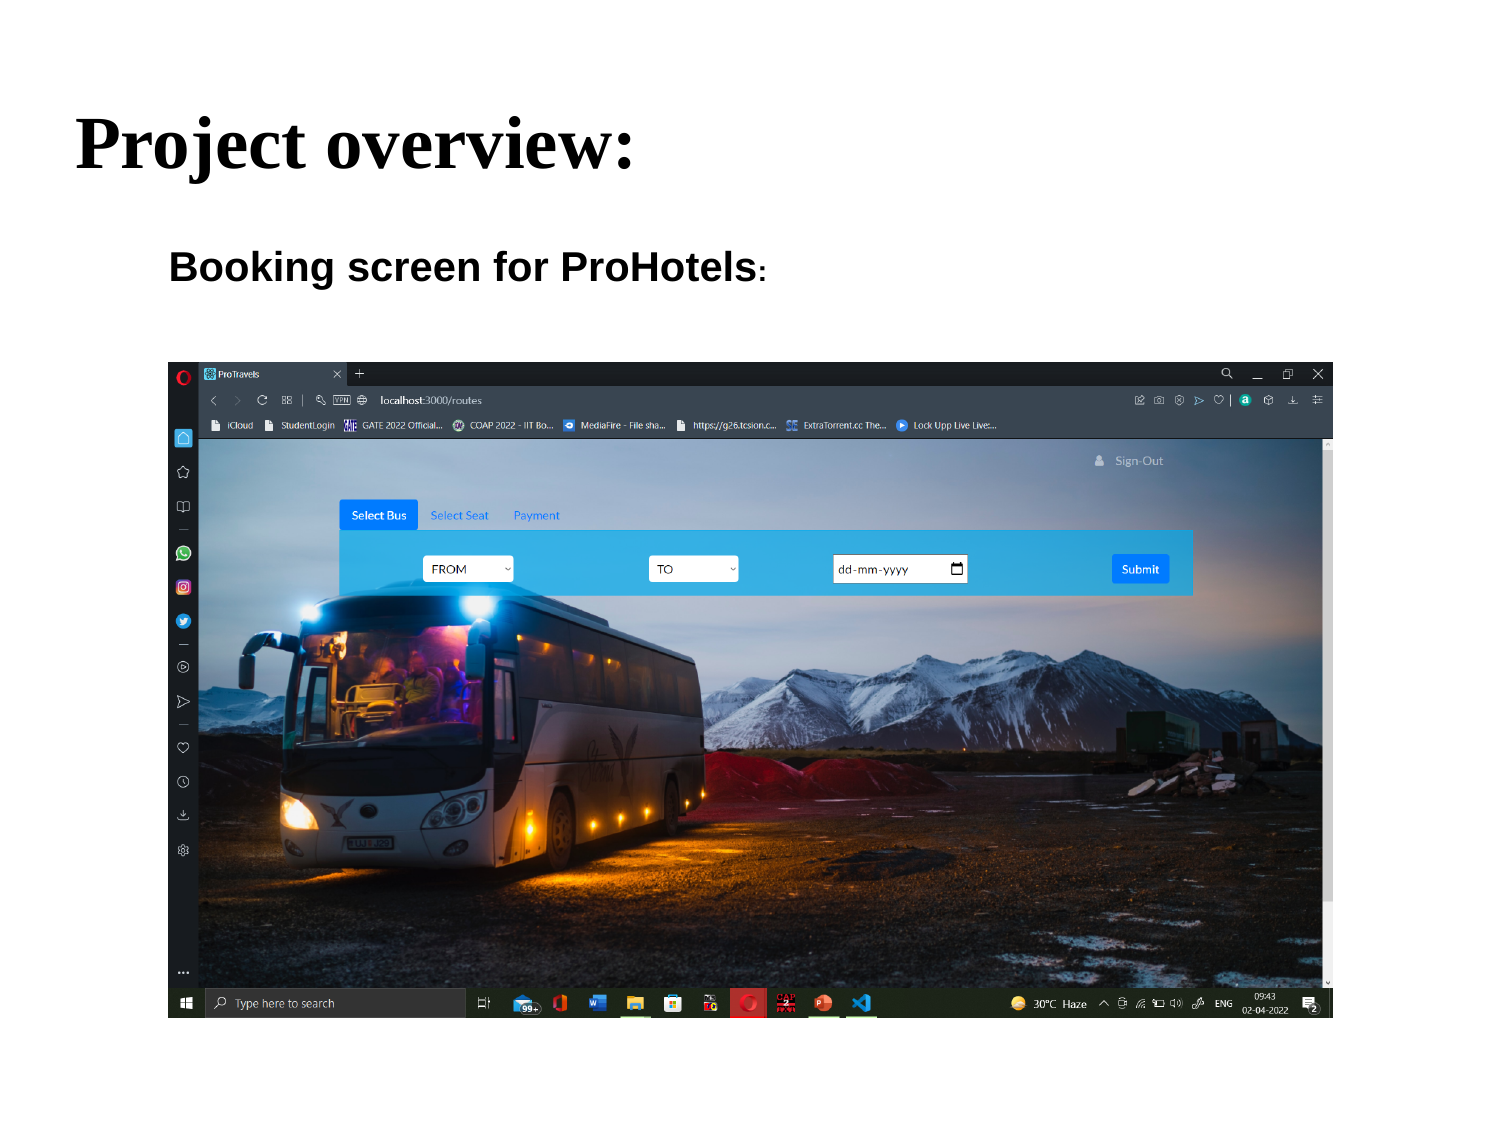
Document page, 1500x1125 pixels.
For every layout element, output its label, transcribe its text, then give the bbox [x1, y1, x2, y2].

title Project overview: [75, 45, 1425, 233]
text_box Booking screen for ProHotels: [153, 232, 904, 298]
picture [168, 362, 1334, 1018]
